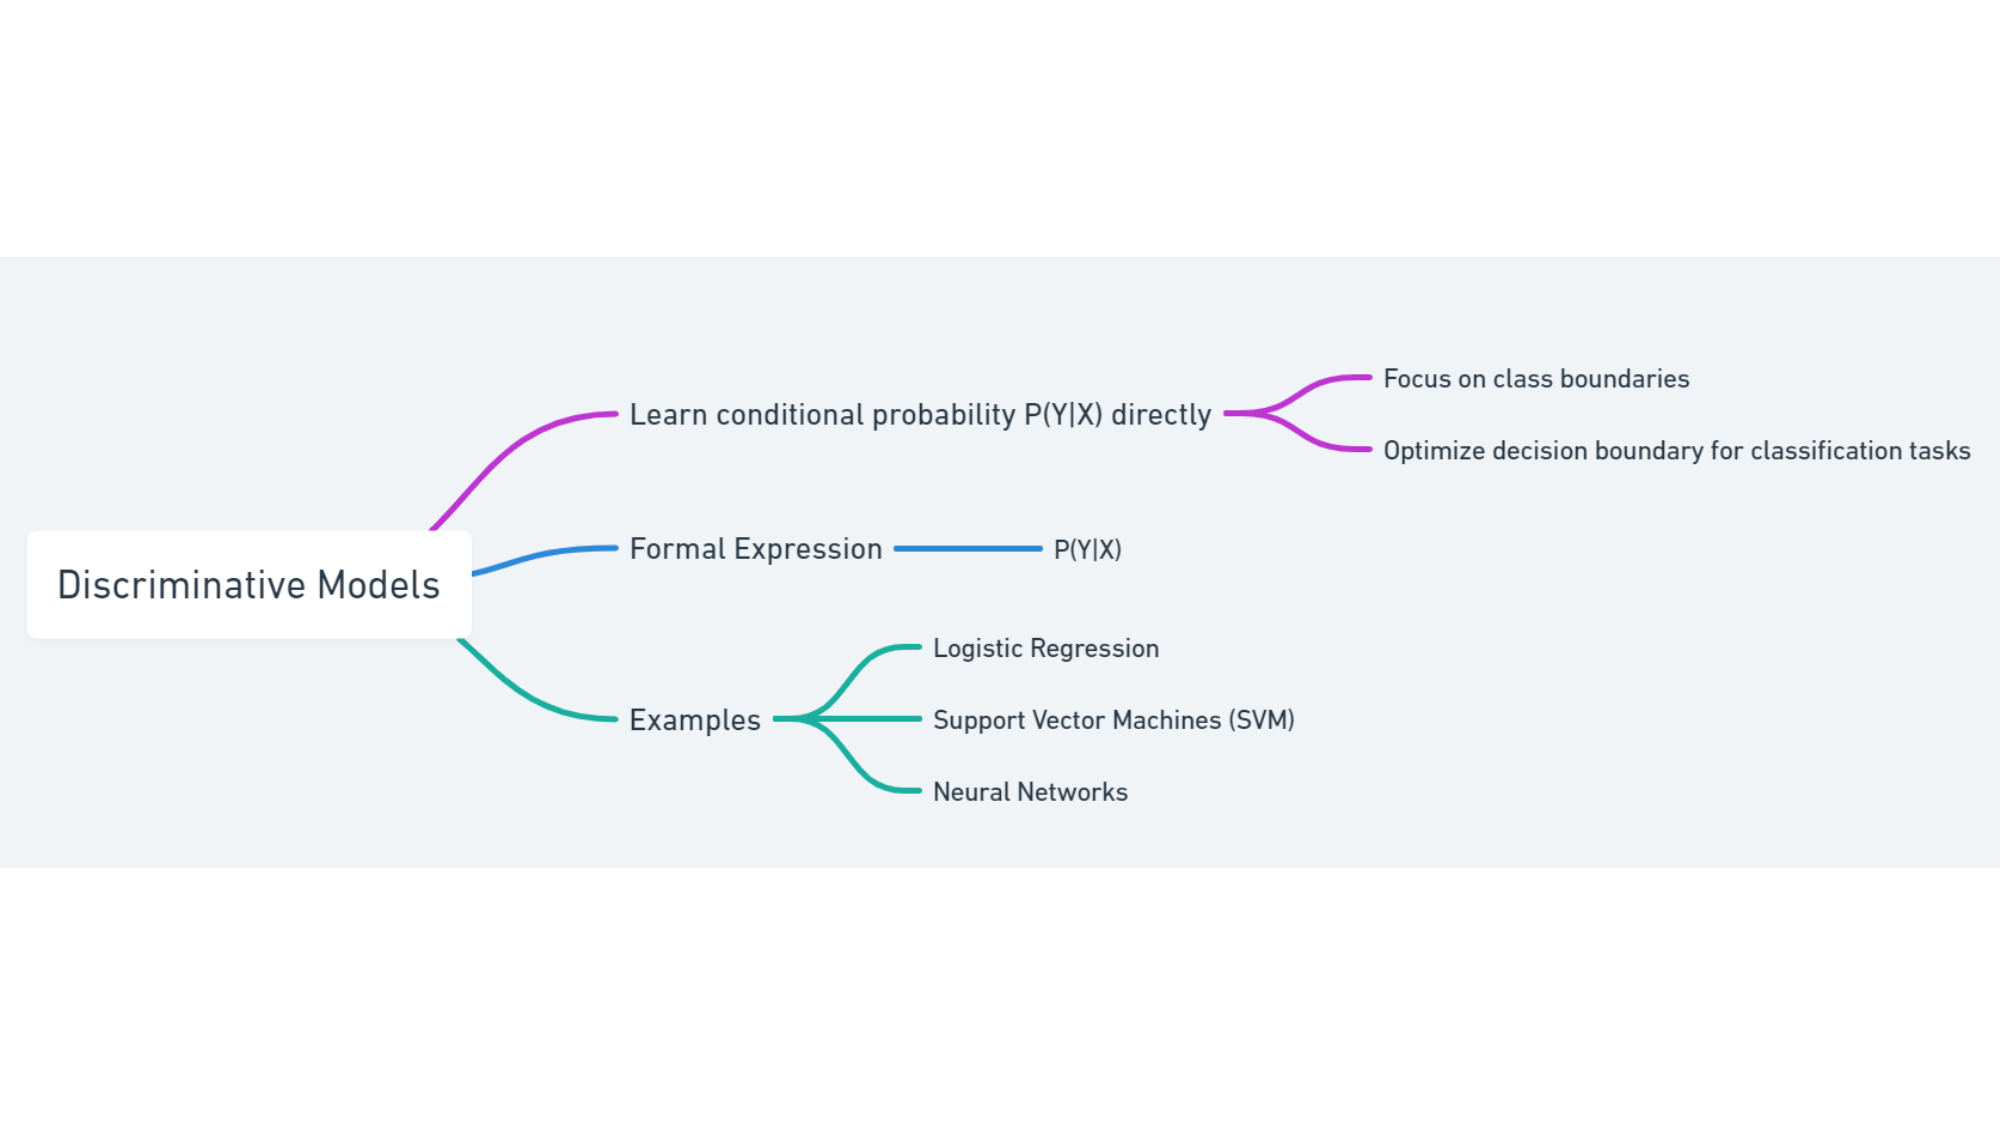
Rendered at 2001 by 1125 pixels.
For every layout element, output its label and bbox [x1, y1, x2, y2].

picture [0, 257, 2000, 868]
